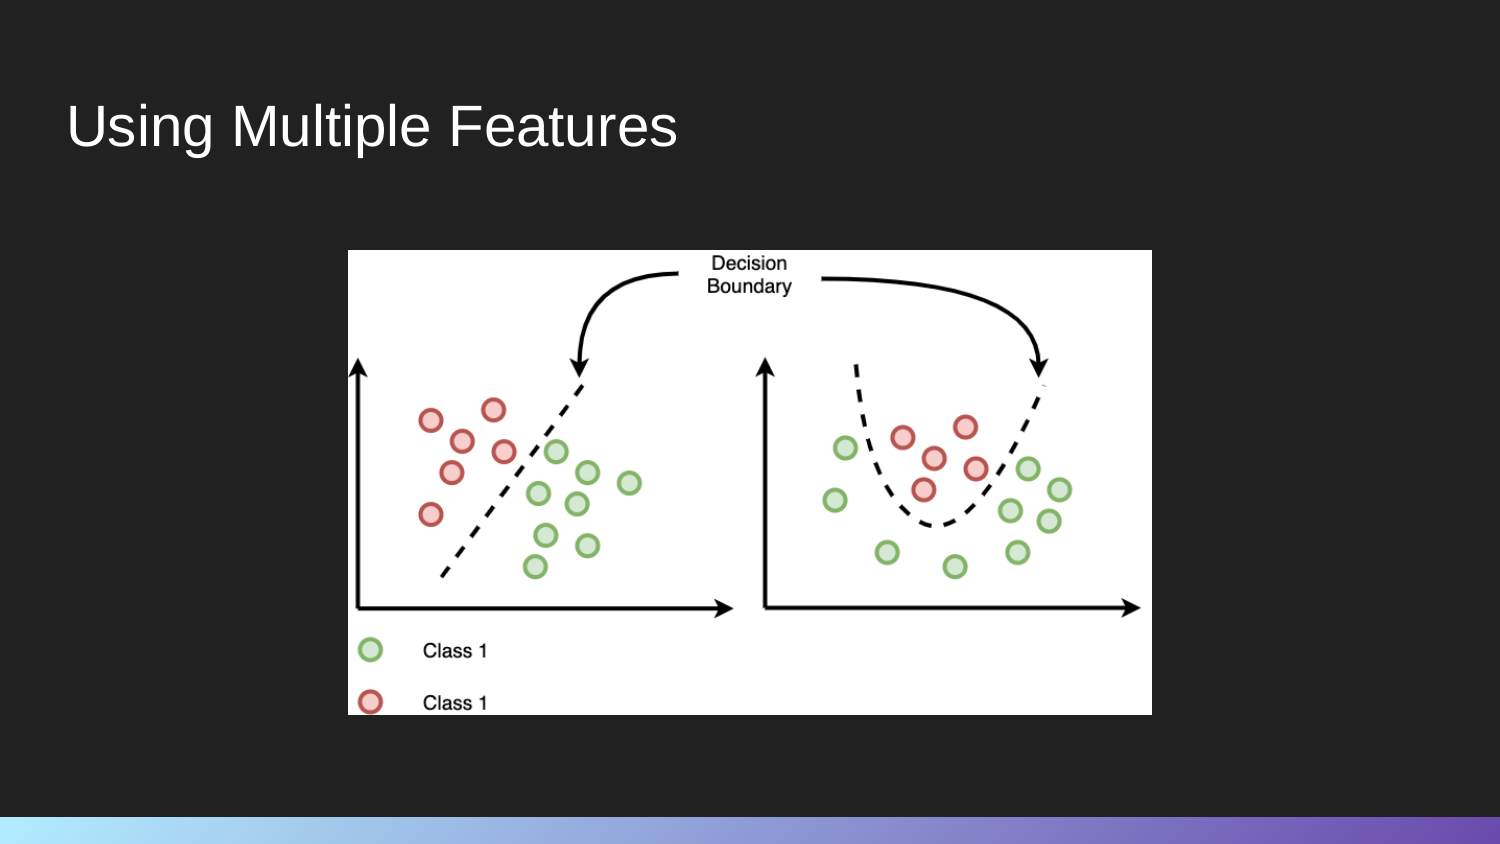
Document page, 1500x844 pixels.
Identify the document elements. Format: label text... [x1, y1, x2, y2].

picture [347, 250, 1152, 715]
title Using Multiple Features [51, 72, 1449, 167]
